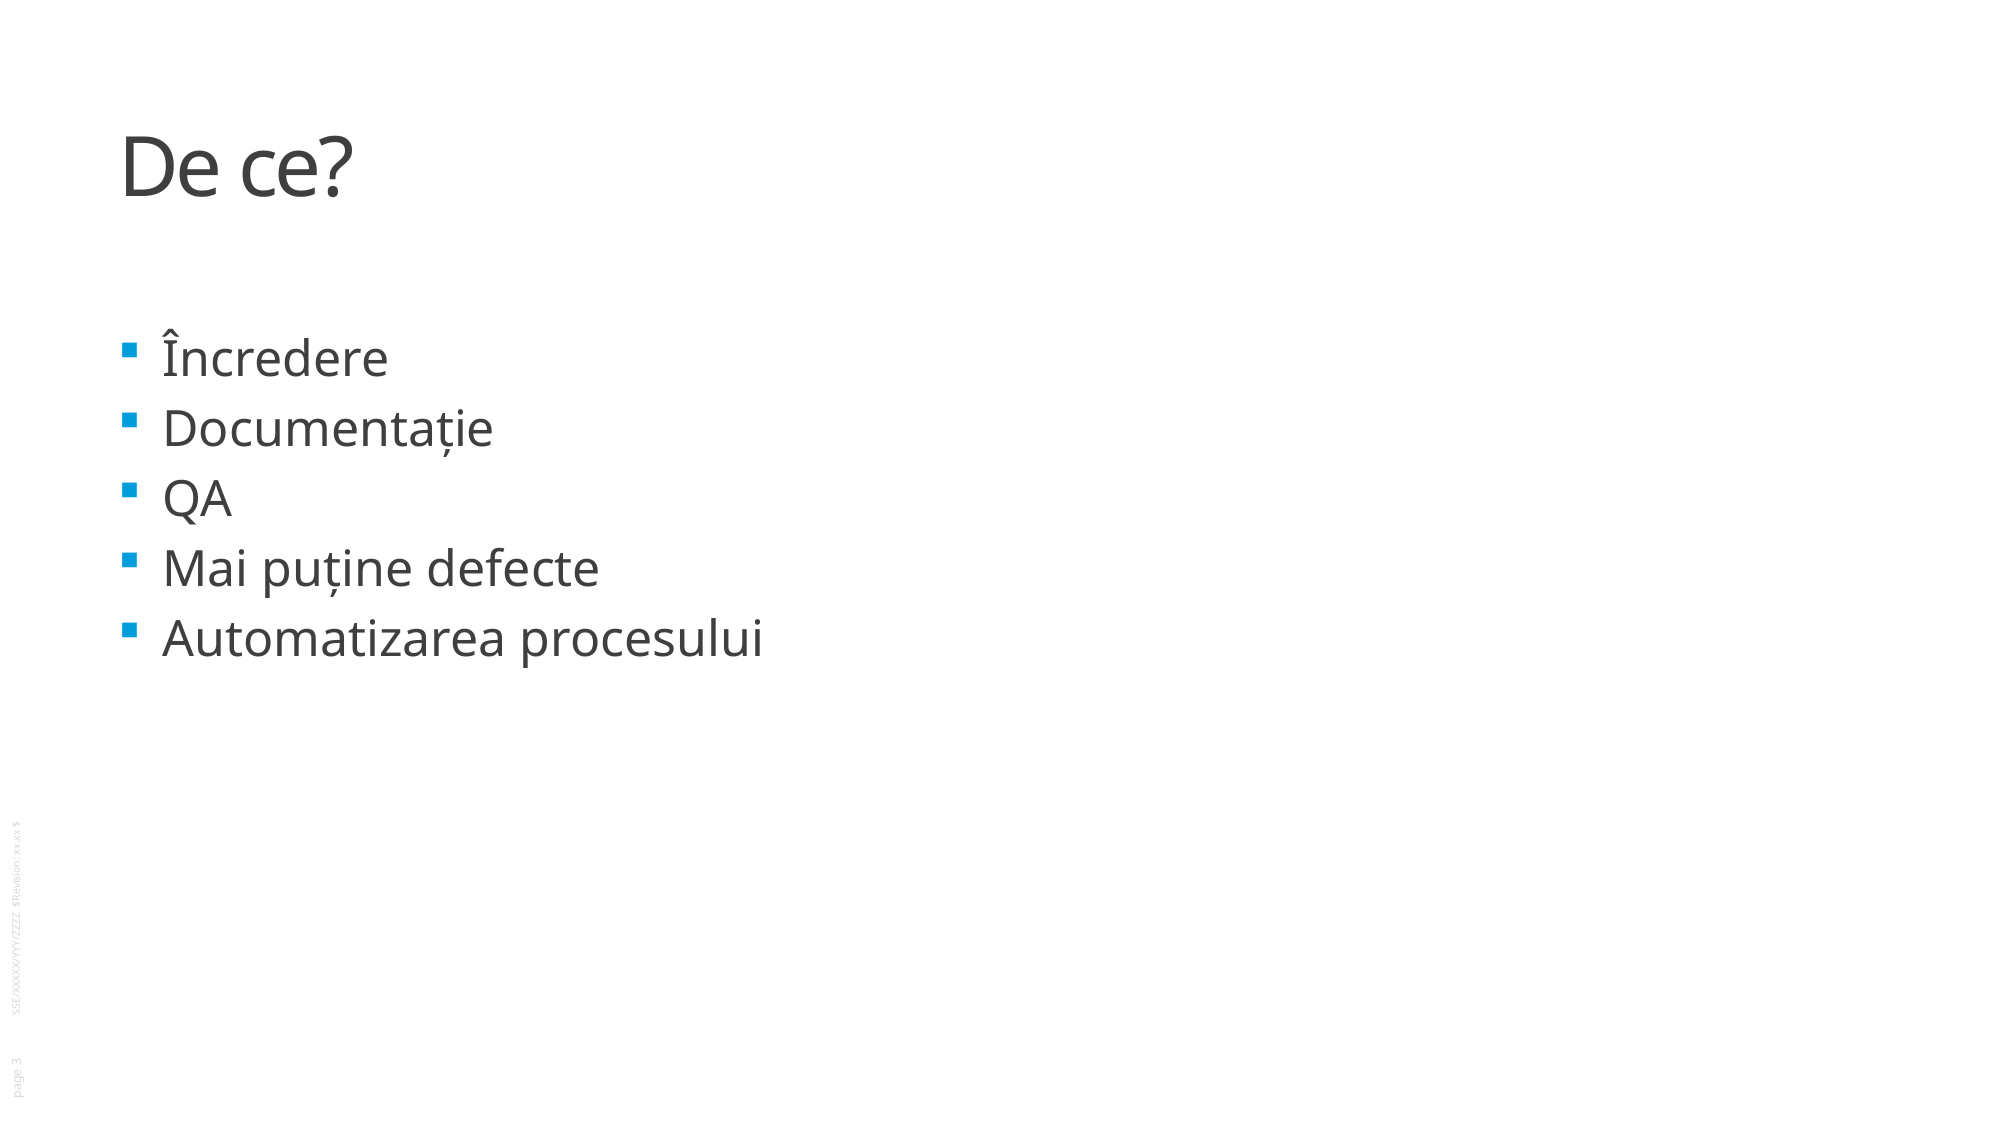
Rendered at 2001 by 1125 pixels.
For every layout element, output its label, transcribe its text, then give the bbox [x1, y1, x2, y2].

list Încredere Documentație QA Mai puține defecte Automatizarea procesului [118, 326, 1883, 1011]
title De ce? [118, 113, 1883, 220]
